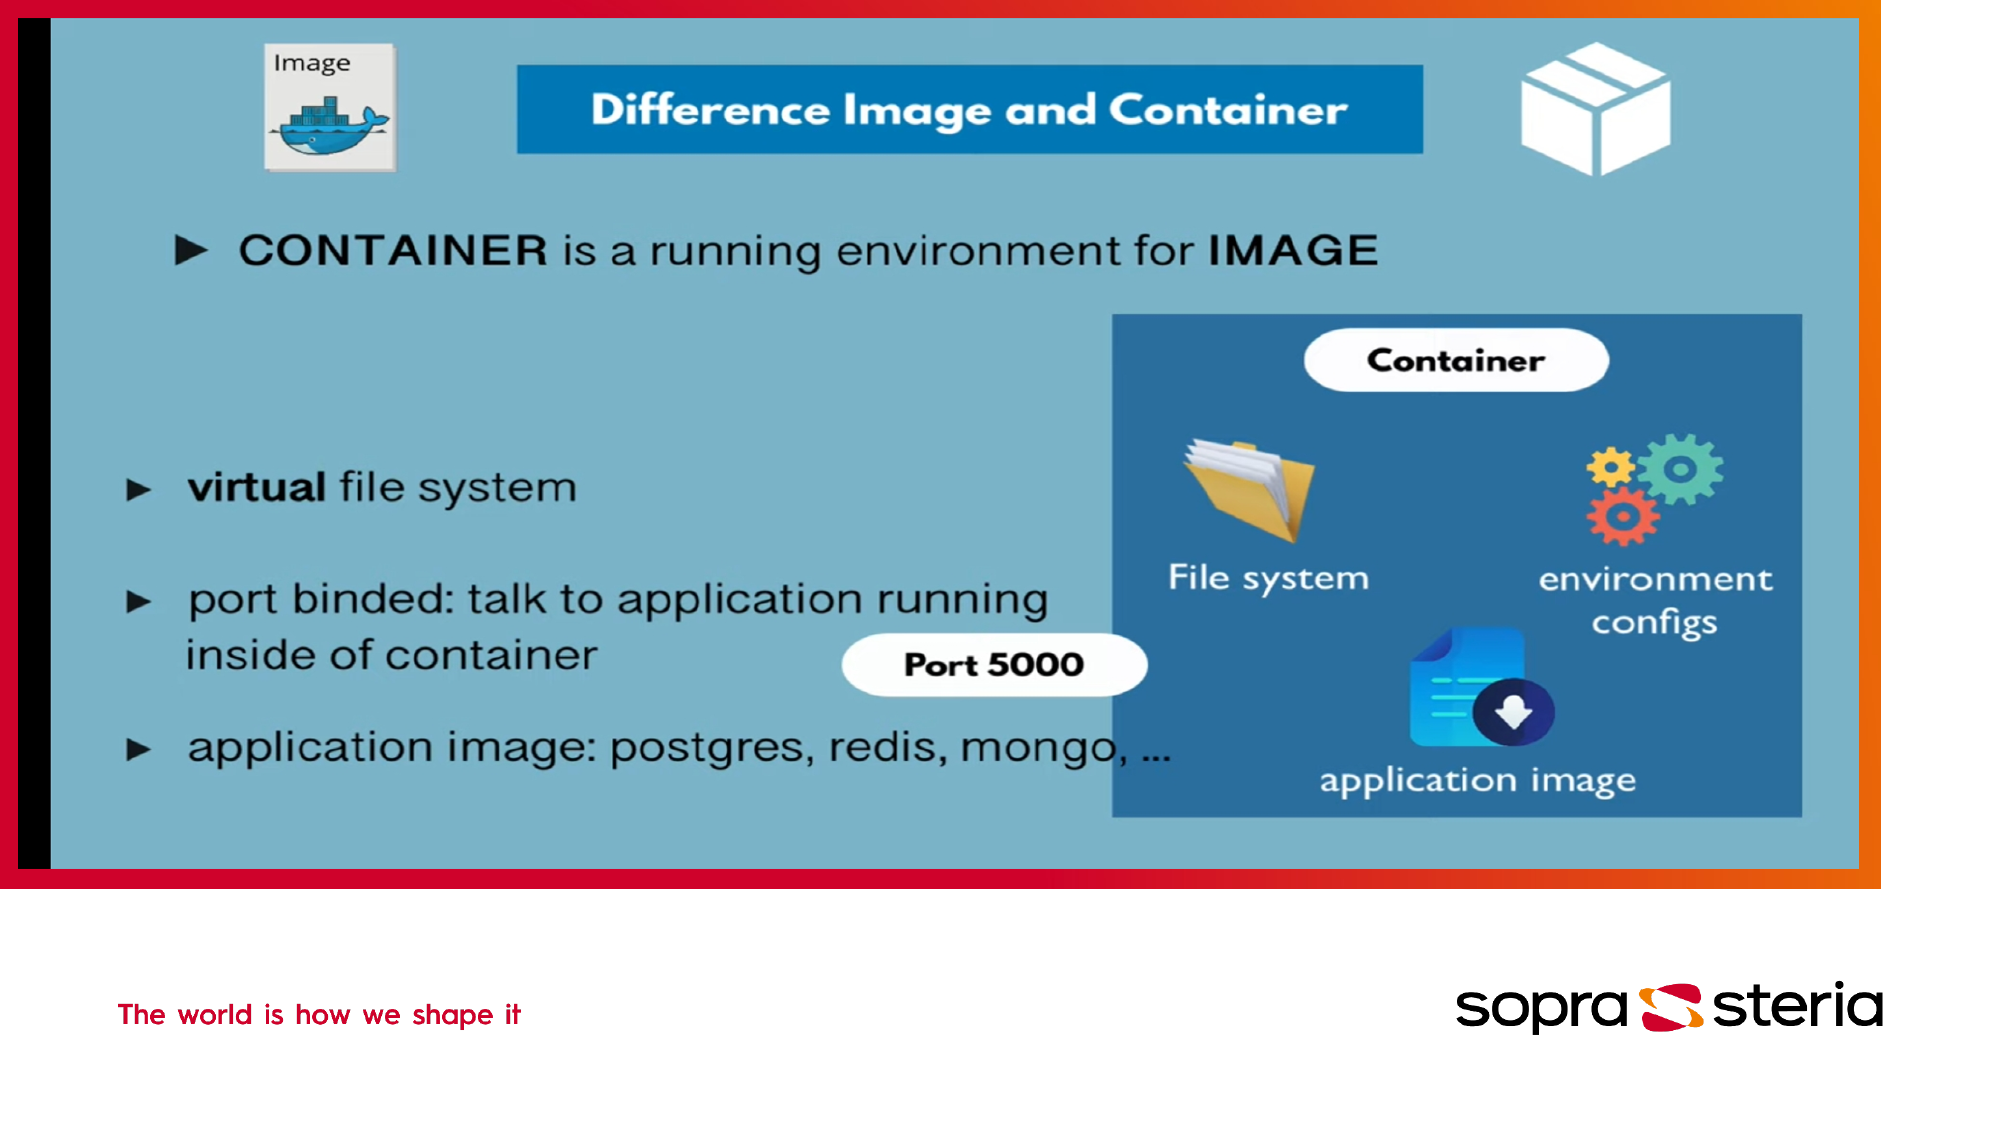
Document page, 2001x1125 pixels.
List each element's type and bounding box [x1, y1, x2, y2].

picture [1423, 946, 1915, 1069]
picture [100, 987, 545, 1049]
picture [0, 0, 1881, 889]
